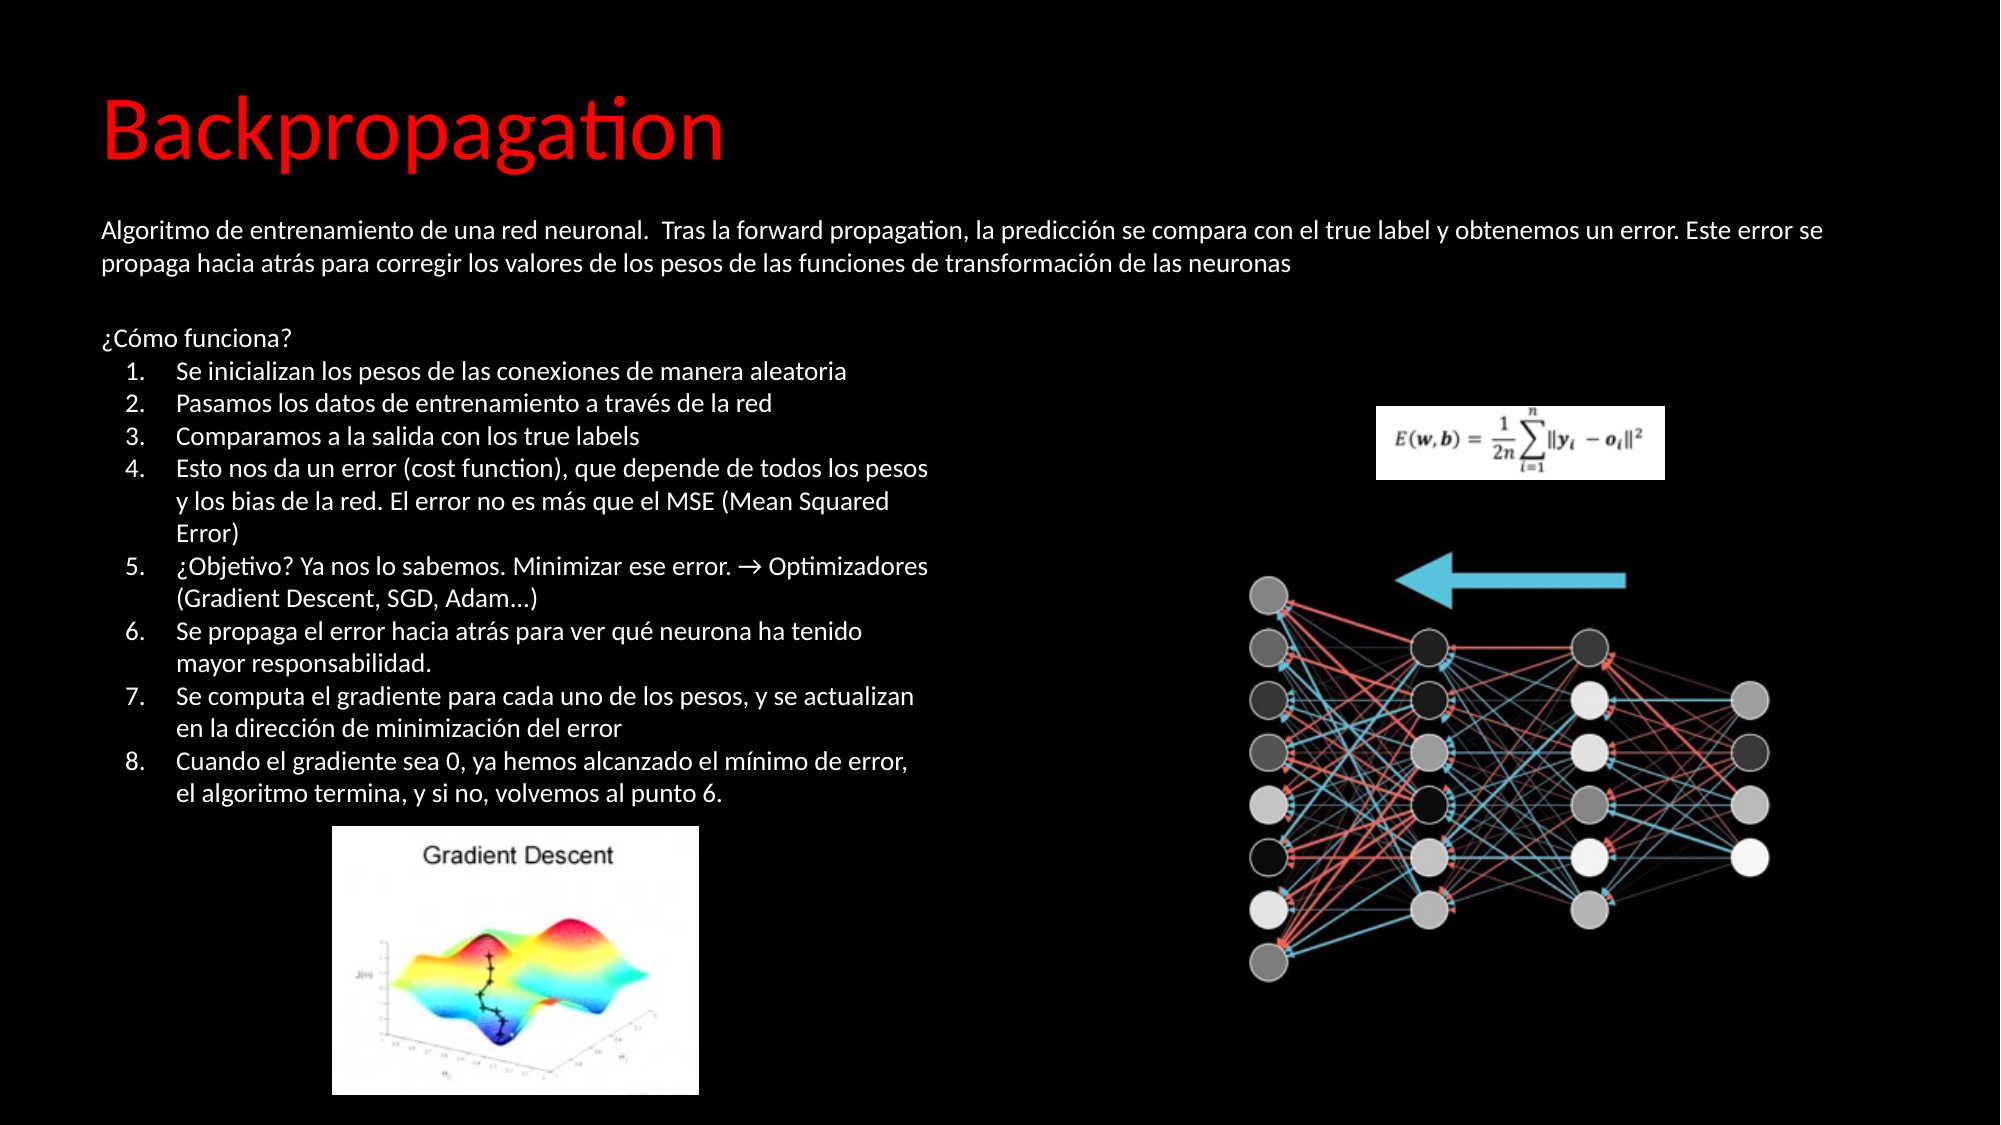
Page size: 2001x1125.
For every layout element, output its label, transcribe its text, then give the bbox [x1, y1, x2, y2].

picture [1376, 405, 1665, 480]
text_box Algoritmo de entrenamiento de una red neuronal. Tras la forward propagation, la predicción se compara con el true label y obtenemos un error. Este error se propaga hacia atrás para corregir los valores de los pesos de las funciones de transformación de las neuronas [86, 204, 1892, 322]
title Backpropagation [86, 72, 1818, 190]
picture [332, 826, 700, 1095]
picture [1184, 536, 1836, 1000]
text_box ¿Cómo funciona? Se inicializan los pesos de las conexiones de manera aleatoria Pasamos los datos de entrenamiento a través de la red Comparamos a la salida con los true labels Esto nos da un error (cost function), que depende de todos los pesos y los bias de la red. El error no es más que el MSE (Mean Squared Error) ¿Objetivo? Ya nos lo sabemos. Minimizar ese error. → Optimizadores (Gradient Descent, SGD, Adam...) Se propaga el error hacia atrás para ver qué neurona ha tenido mayor responsabilidad. Se computa el gradiente para cada uno de los pesos, y se actualizan en la dirección de minimización del error Cuando el gradiente sea 0, ya hemos alcanzado el mínimo de error, el algoritmo termina, y si no, volvemos al punto 6. [86, 313, 946, 807]
